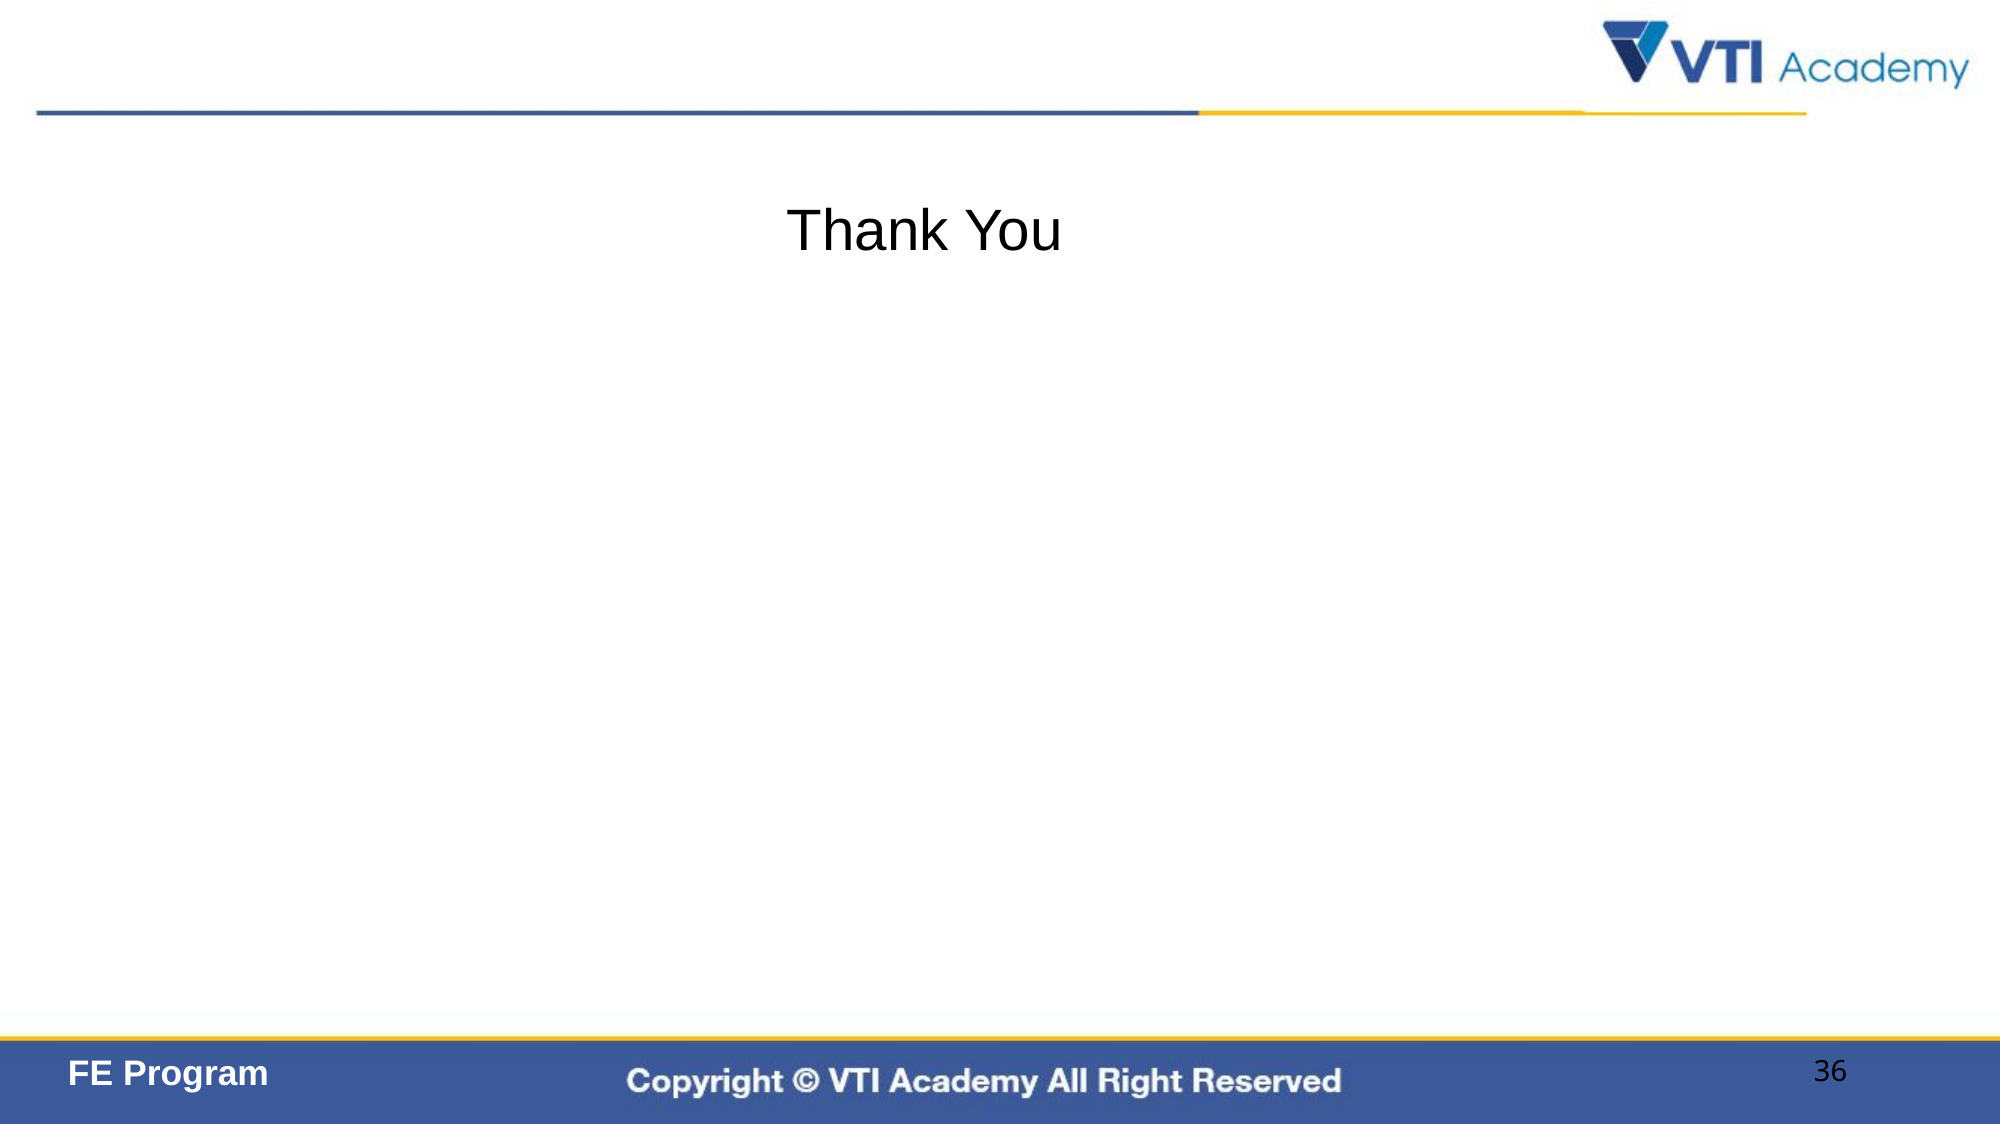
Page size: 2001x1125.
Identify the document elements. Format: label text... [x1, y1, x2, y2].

list Thank You [62, 149, 1788, 864]
slide_number 36 [1412, 1042, 1863, 1103]
picture [0, 1, 2000, 1124]
